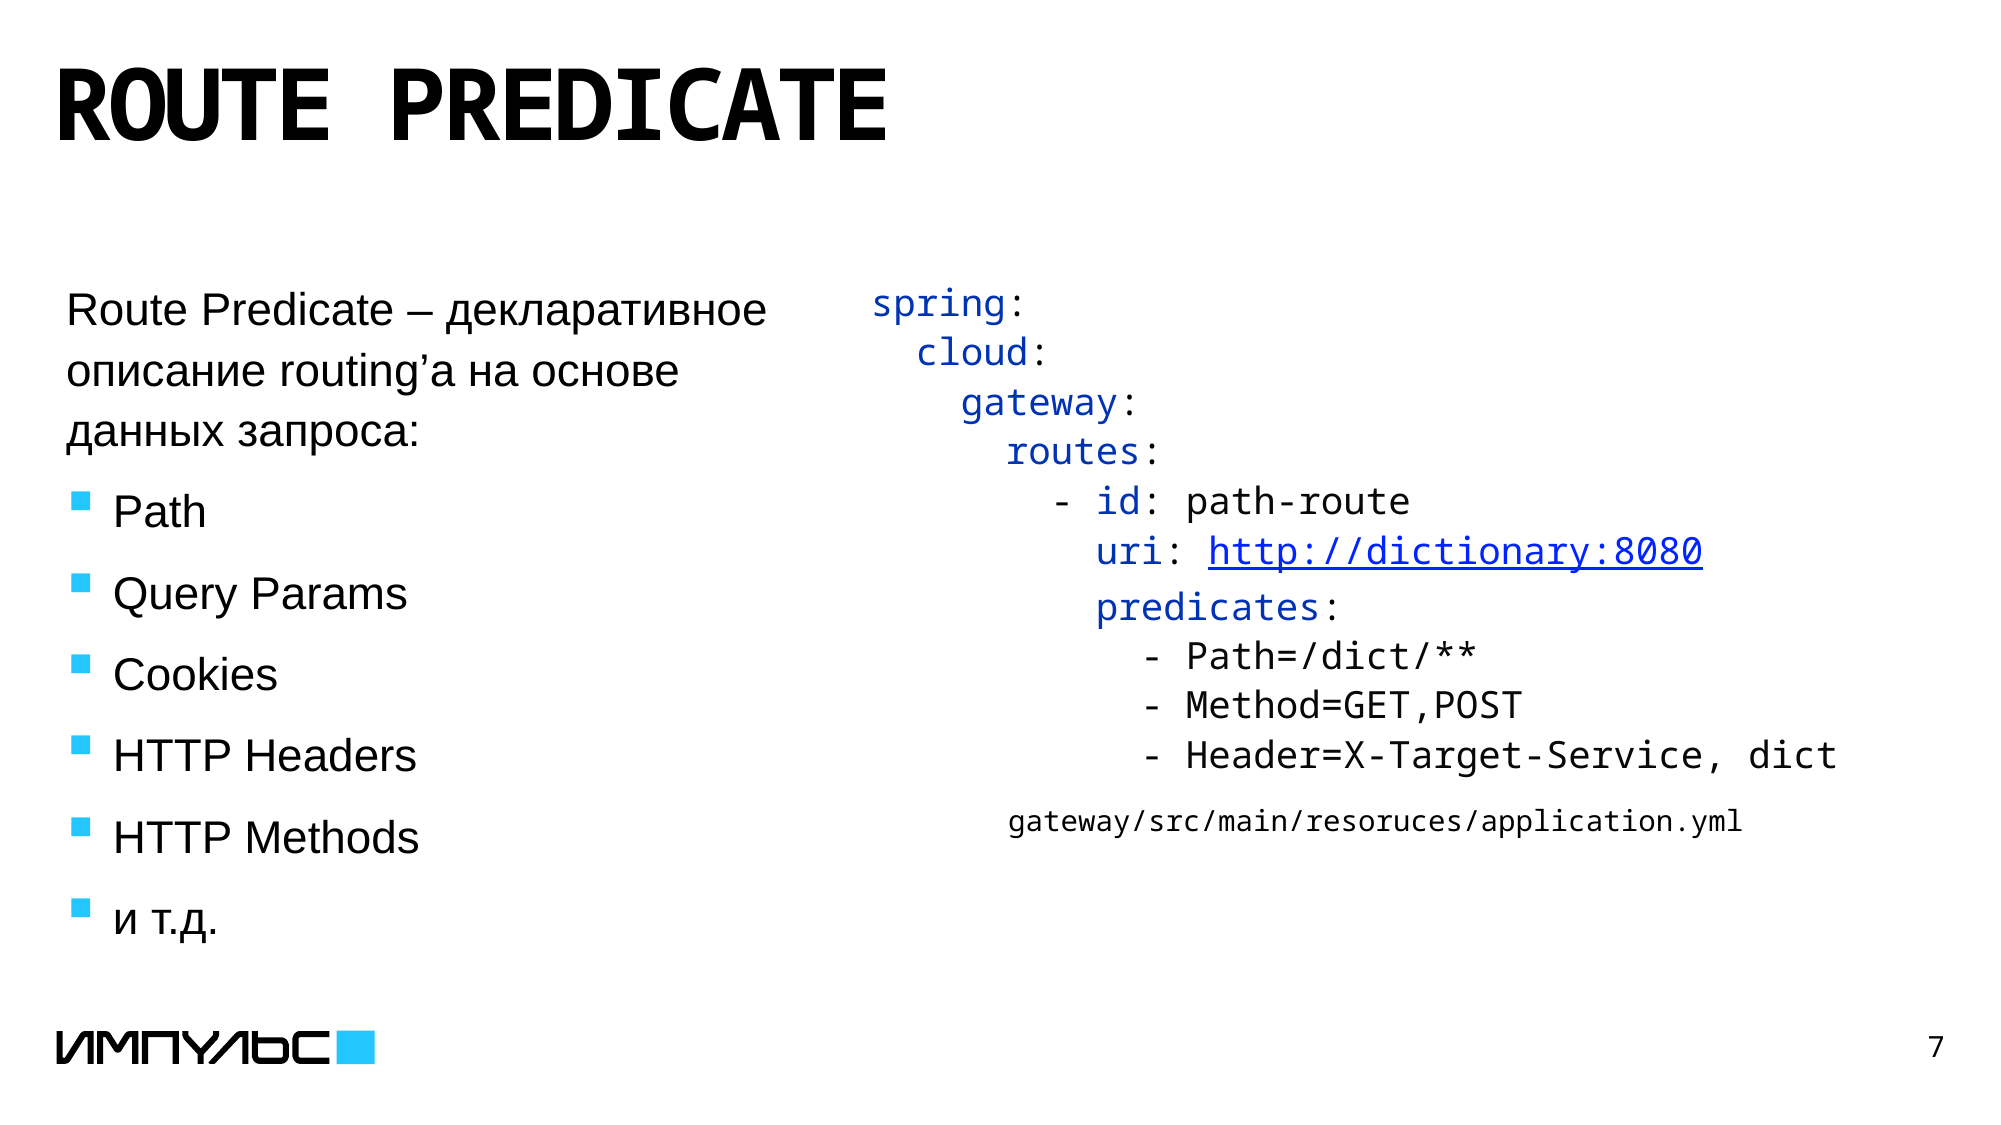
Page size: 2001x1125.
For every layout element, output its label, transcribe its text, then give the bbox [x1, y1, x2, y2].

text_box gateway/src/main/resoruces/application.yml [970, 798, 1781, 838]
text_box spring: cloud: gateway: routes: - id: path-route uri: http://dictionary:8080 predicates: - Path=/dict/** - Method=GET,POST - Header=X-Target-Service, dict [870, 274, 1905, 776]
slide_number 7 [1904, 1030, 1945, 1066]
text_box Route Predicate – декларативное описание routing’а на основе данных запроса: Path Query Params Cookies HTTP Headers HTTP Methods и т.д. [66, 274, 770, 944]
title Route predicate [52, 54, 1781, 163]
